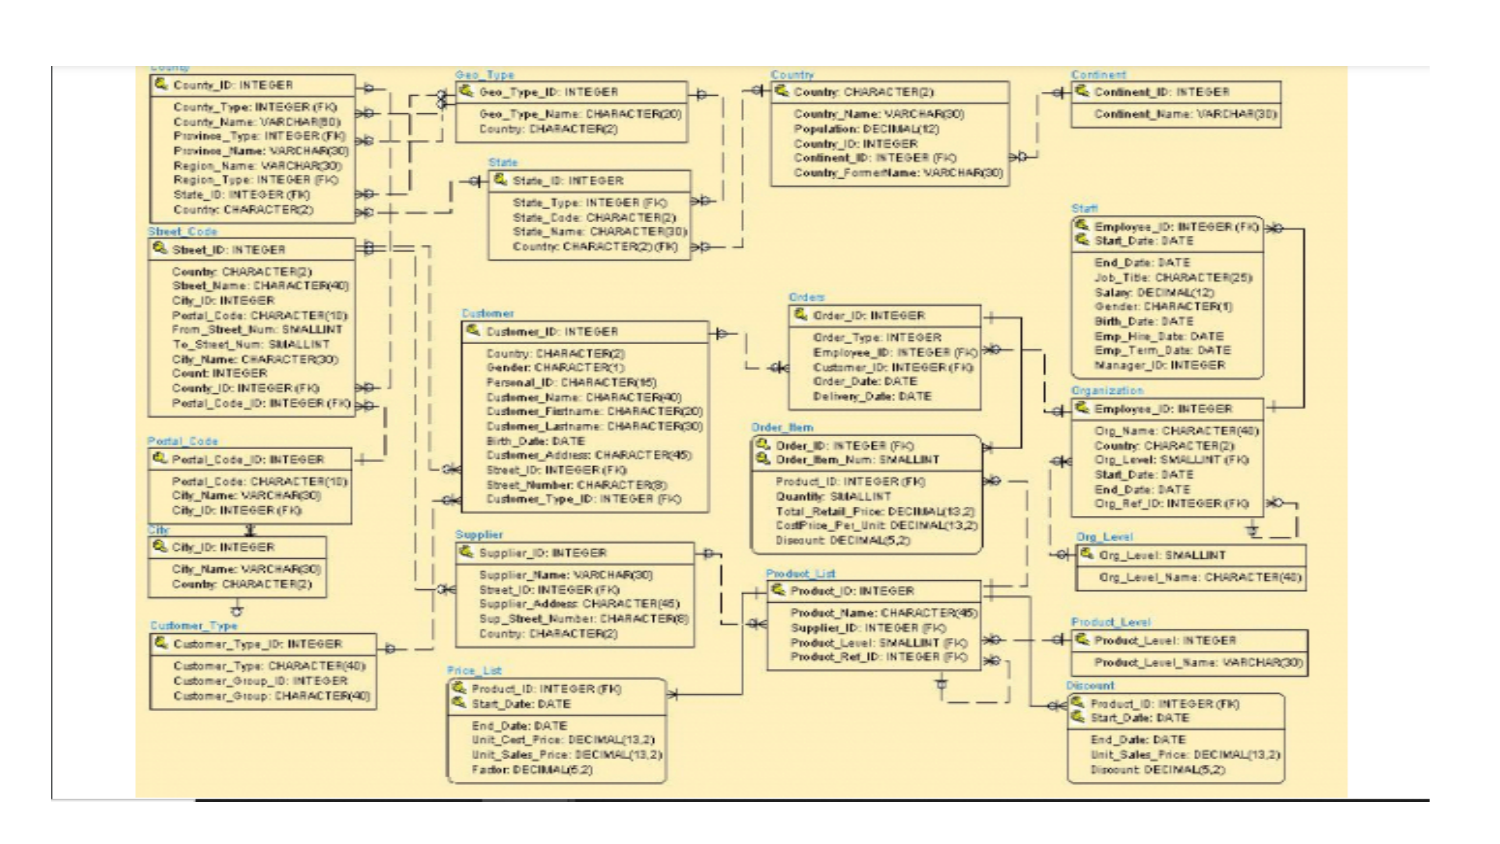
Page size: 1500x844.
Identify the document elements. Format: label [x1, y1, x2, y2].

picture [50, 65, 1430, 803]
